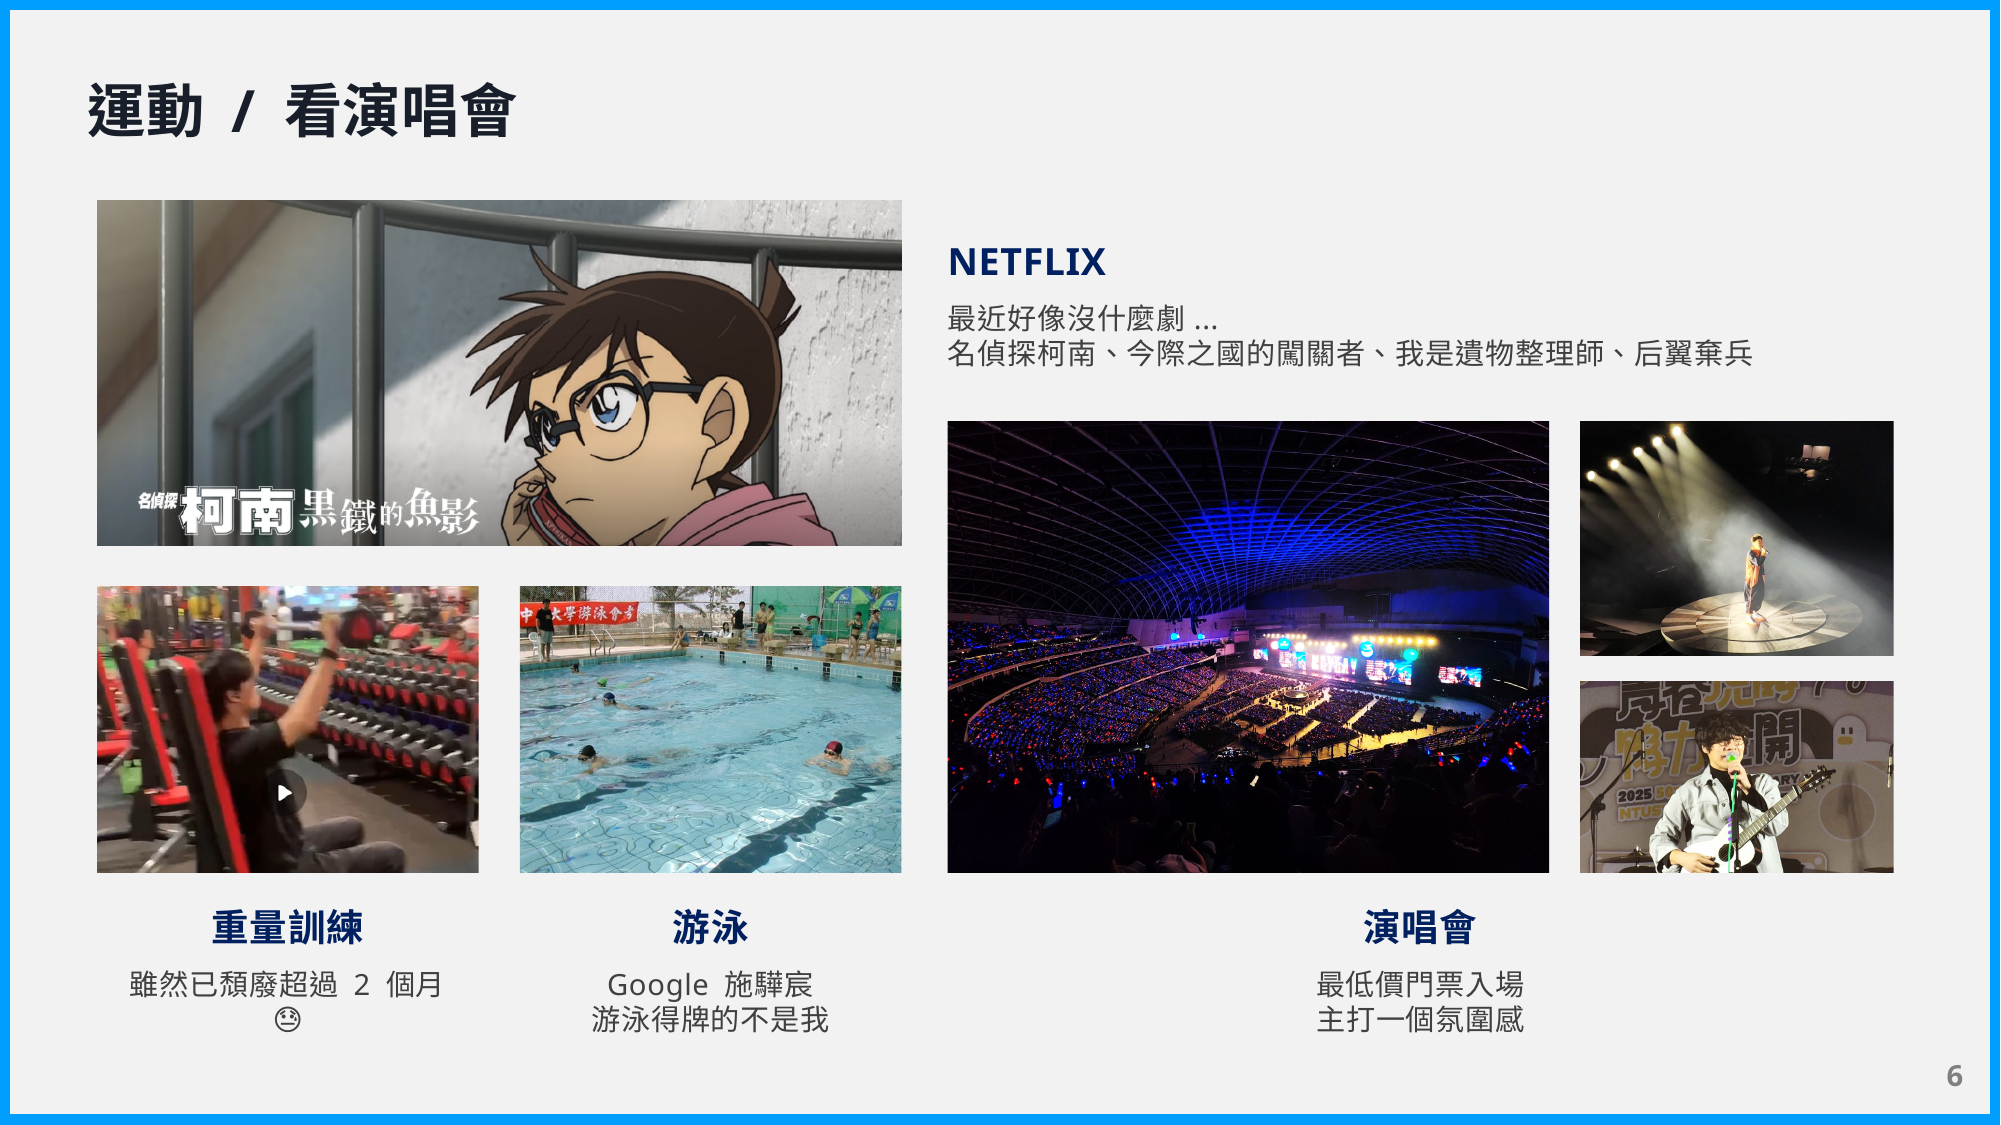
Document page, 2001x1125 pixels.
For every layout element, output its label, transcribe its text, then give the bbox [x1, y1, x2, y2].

text_box 游泳 [519, 903, 902, 949]
picture [519, 586, 903, 874]
picture [96, 586, 480, 874]
text_box 重量訓練 [97, 903, 479, 949]
text_box NETFLIX [947, 237, 1330, 283]
text_box 最低價門票入場 主打一個氛圍感 [947, 966, 1894, 1037]
text_box [0, 0, 2000, 1125]
text_box 演唱會 [947, 903, 1894, 949]
picture [947, 421, 1550, 874]
slide_number 6 [1945, 751, 1964, 1125]
picture [1579, 681, 1895, 874]
text_box 運動 / 看演唱會 [87, 73, 518, 144]
picture [96, 200, 903, 546]
text_box 最近好像沒什麼劇... 名偵探柯南、今際之國的闖關者、我是遺物整理師、后翼棄兵 [947, 300, 1835, 371]
text_box 雖然已頹廢超過 2 個月 😓 [97, 966, 479, 1037]
picture [1579, 421, 1895, 657]
text_box Google 施驊宸 游泳得牌的不是我 [519, 966, 902, 1037]
